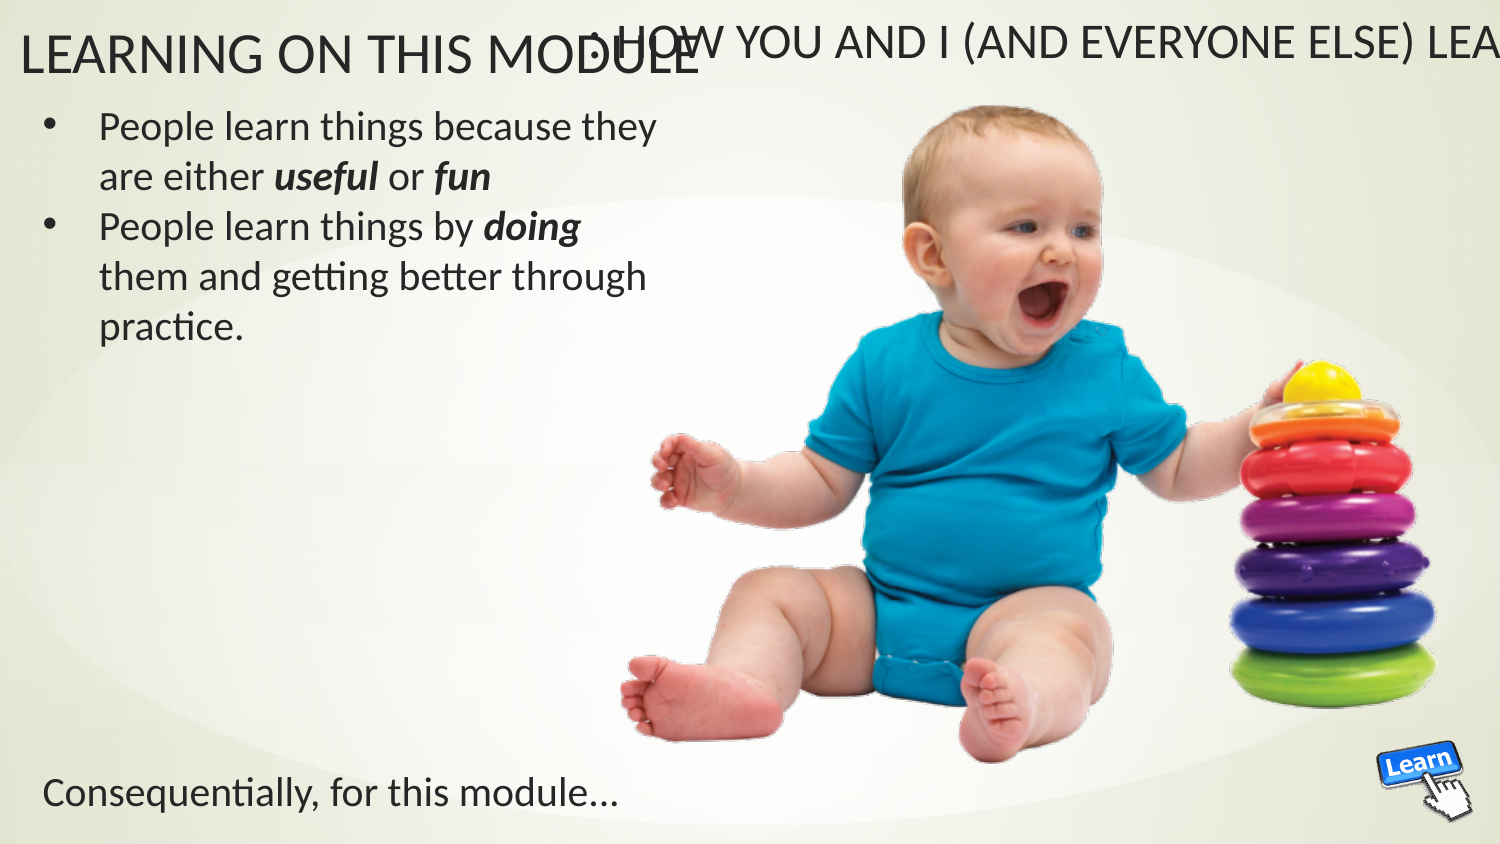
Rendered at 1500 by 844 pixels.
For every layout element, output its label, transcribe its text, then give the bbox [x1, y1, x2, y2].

text_box : How you and I (and everyone else) learns [572, 7, 1500, 102]
text_box People learn things because they are either useful or fun People learn things by doing them and getting better through practice. [27, 91, 680, 356]
picture [619, 104, 1473, 823]
text_box Consequentially, for this module... [27, 757, 715, 823]
